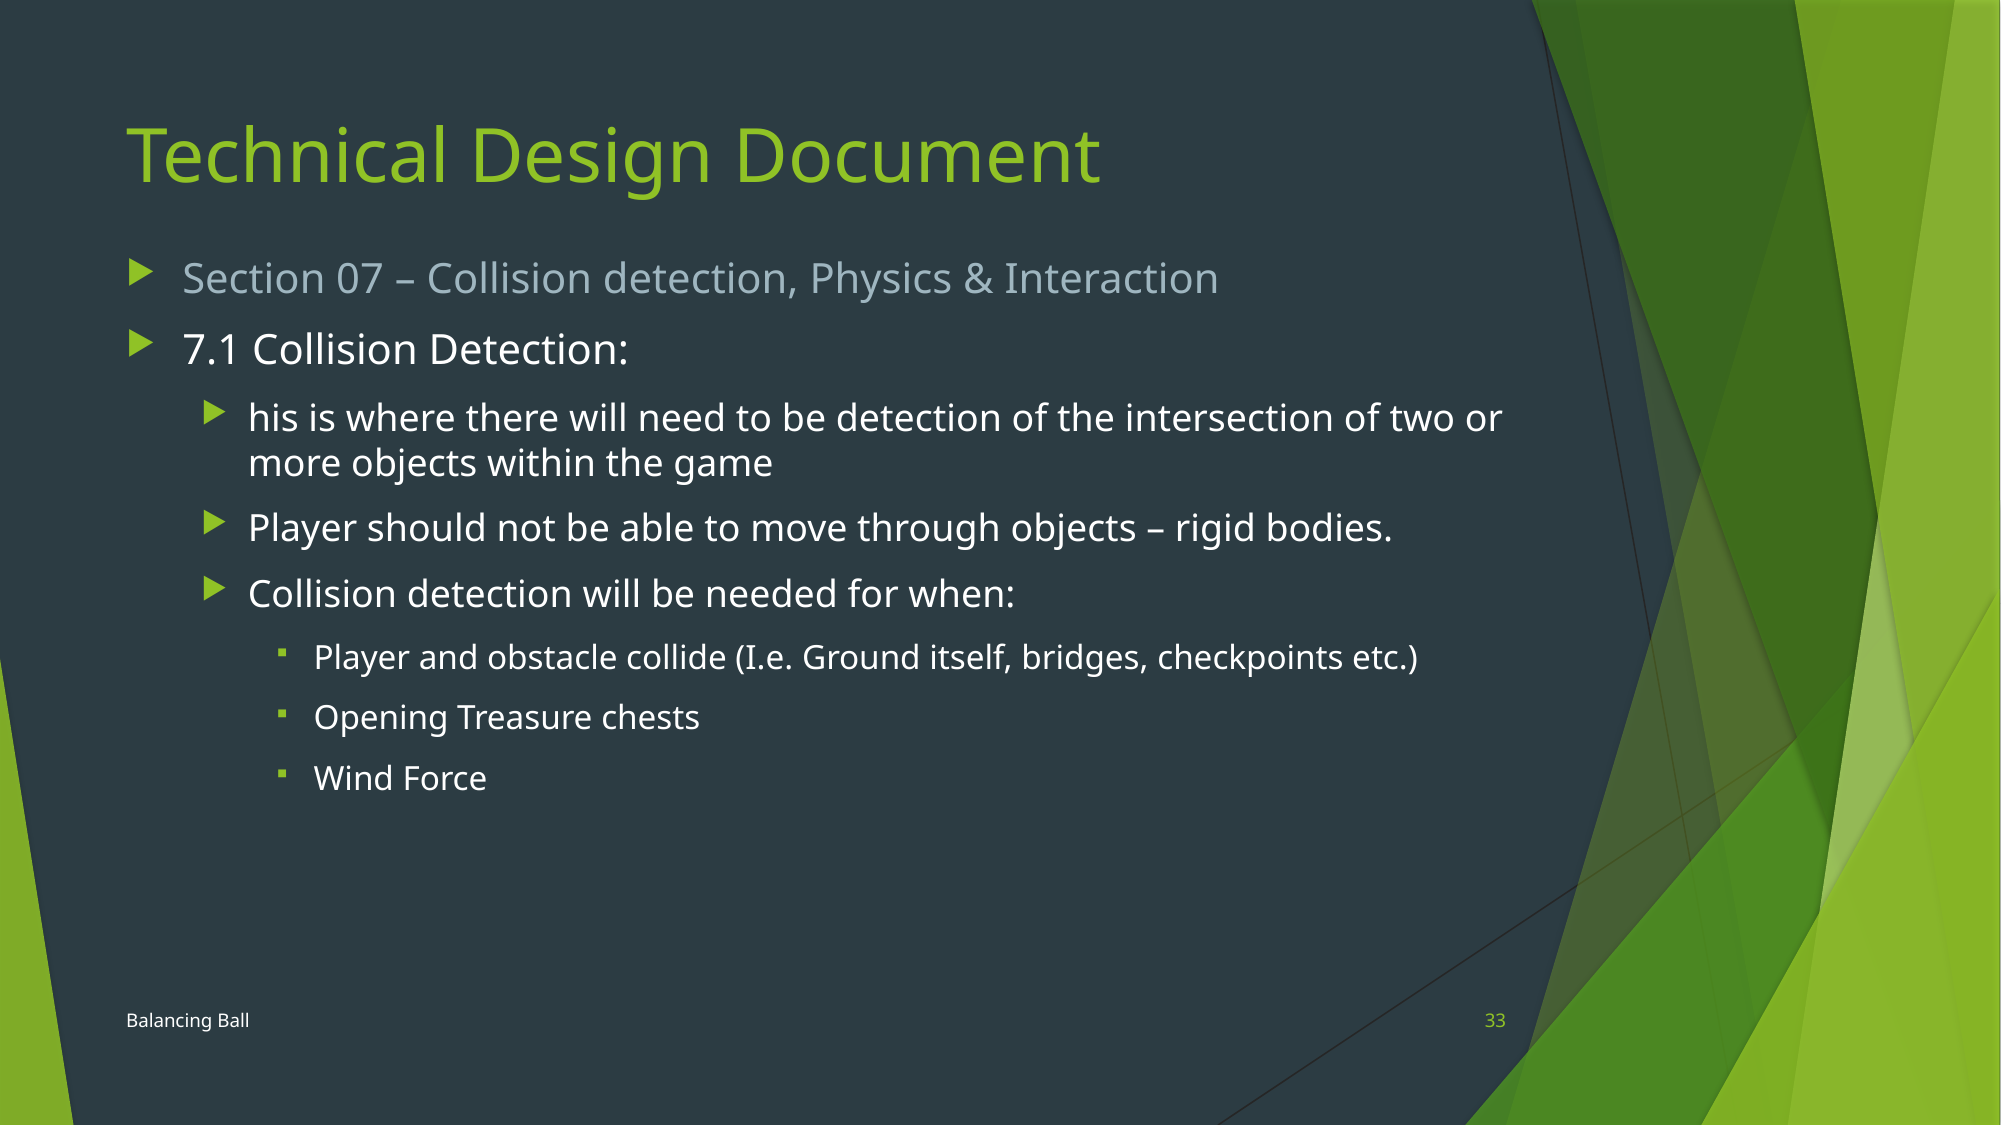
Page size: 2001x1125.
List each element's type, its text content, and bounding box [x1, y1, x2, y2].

slide_number 33 [1409, 991, 1522, 1051]
footer Balancing Ball [111, 991, 1145, 1051]
list Section 07 – Collision detection, Physics & Interaction 7.1 Collision Detection: his is where there will need to be detection of the intersection of two or more objects within the game Player should not be able to move through objects – rigid bodies. Collision detection will be needed for when: Player and obstacle collide (I.e. Ground itself, bridges, checkpoints etc.) Opening Treasure chests Wind Force [111, 244, 1522, 881]
title Technical Design Document [111, 99, 1522, 244]
